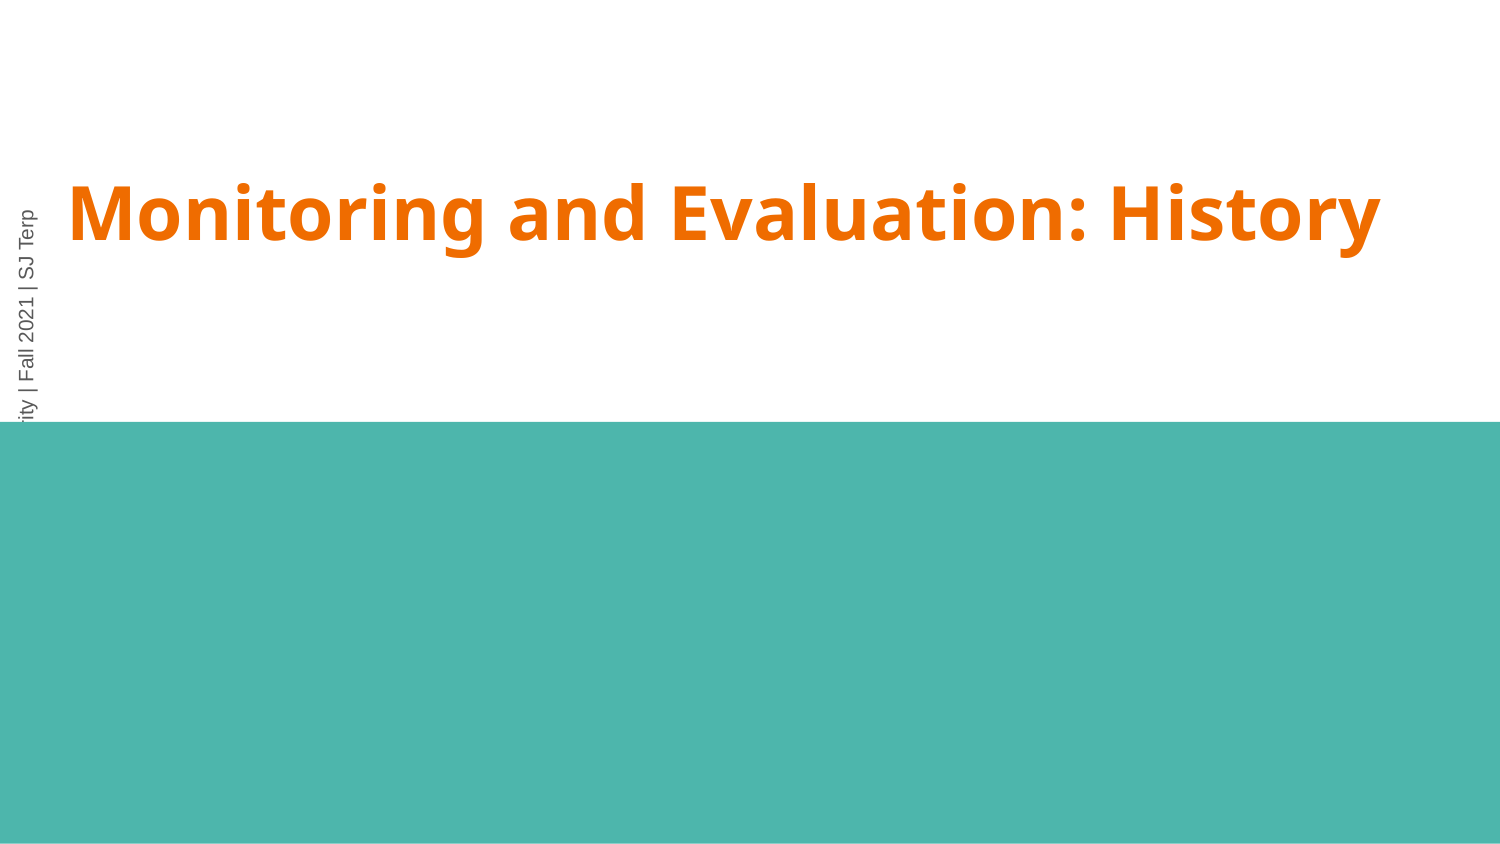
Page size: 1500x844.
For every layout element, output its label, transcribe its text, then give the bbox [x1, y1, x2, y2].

title Monitoring and Evaluation: History [51, 133, 1458, 289]
